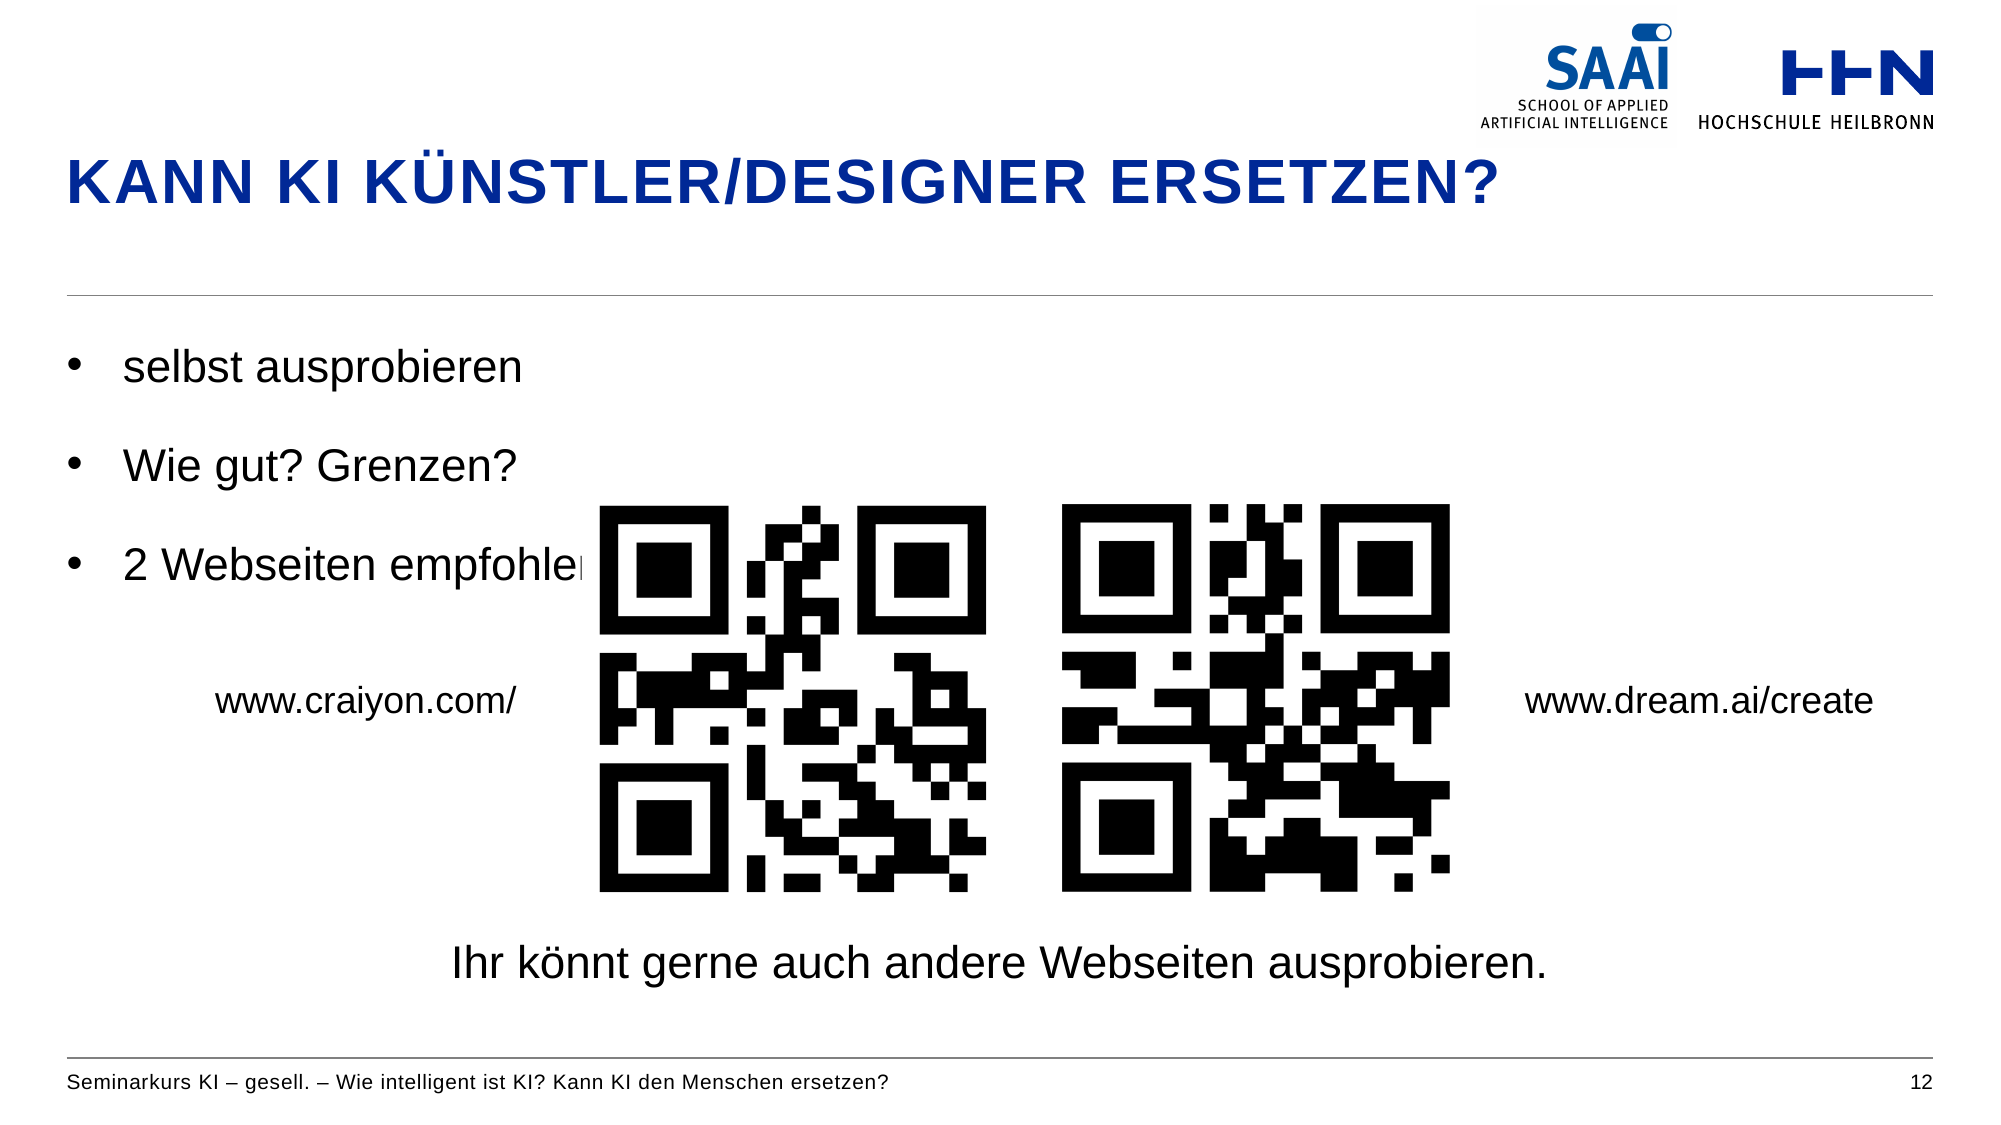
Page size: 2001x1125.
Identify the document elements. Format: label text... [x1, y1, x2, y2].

footer Seminarkurs KI – gesell. – Wie intelligent ist KI? Kann KI den Menschen ersetzen? [66, 1068, 1277, 1105]
picture [1047, 491, 1466, 906]
text_box www.dream.ai/create [1509, 668, 1890, 729]
picture [581, 491, 1000, 906]
list selbst ausprobieren Wie gut? Grenzen? 2 Webseiten empfohlen: Ihr könnt gerne auch andere Webseiten ausprobieren. [66, 333, 1933, 1025]
slide_number 12 [1621, 1068, 1933, 1105]
picture [1476, 5, 1677, 147]
text_box www.craiyon.com/ [200, 668, 532, 729]
title Kann KI Künstler/Designer ersetzen? [66, 147, 1933, 290]
